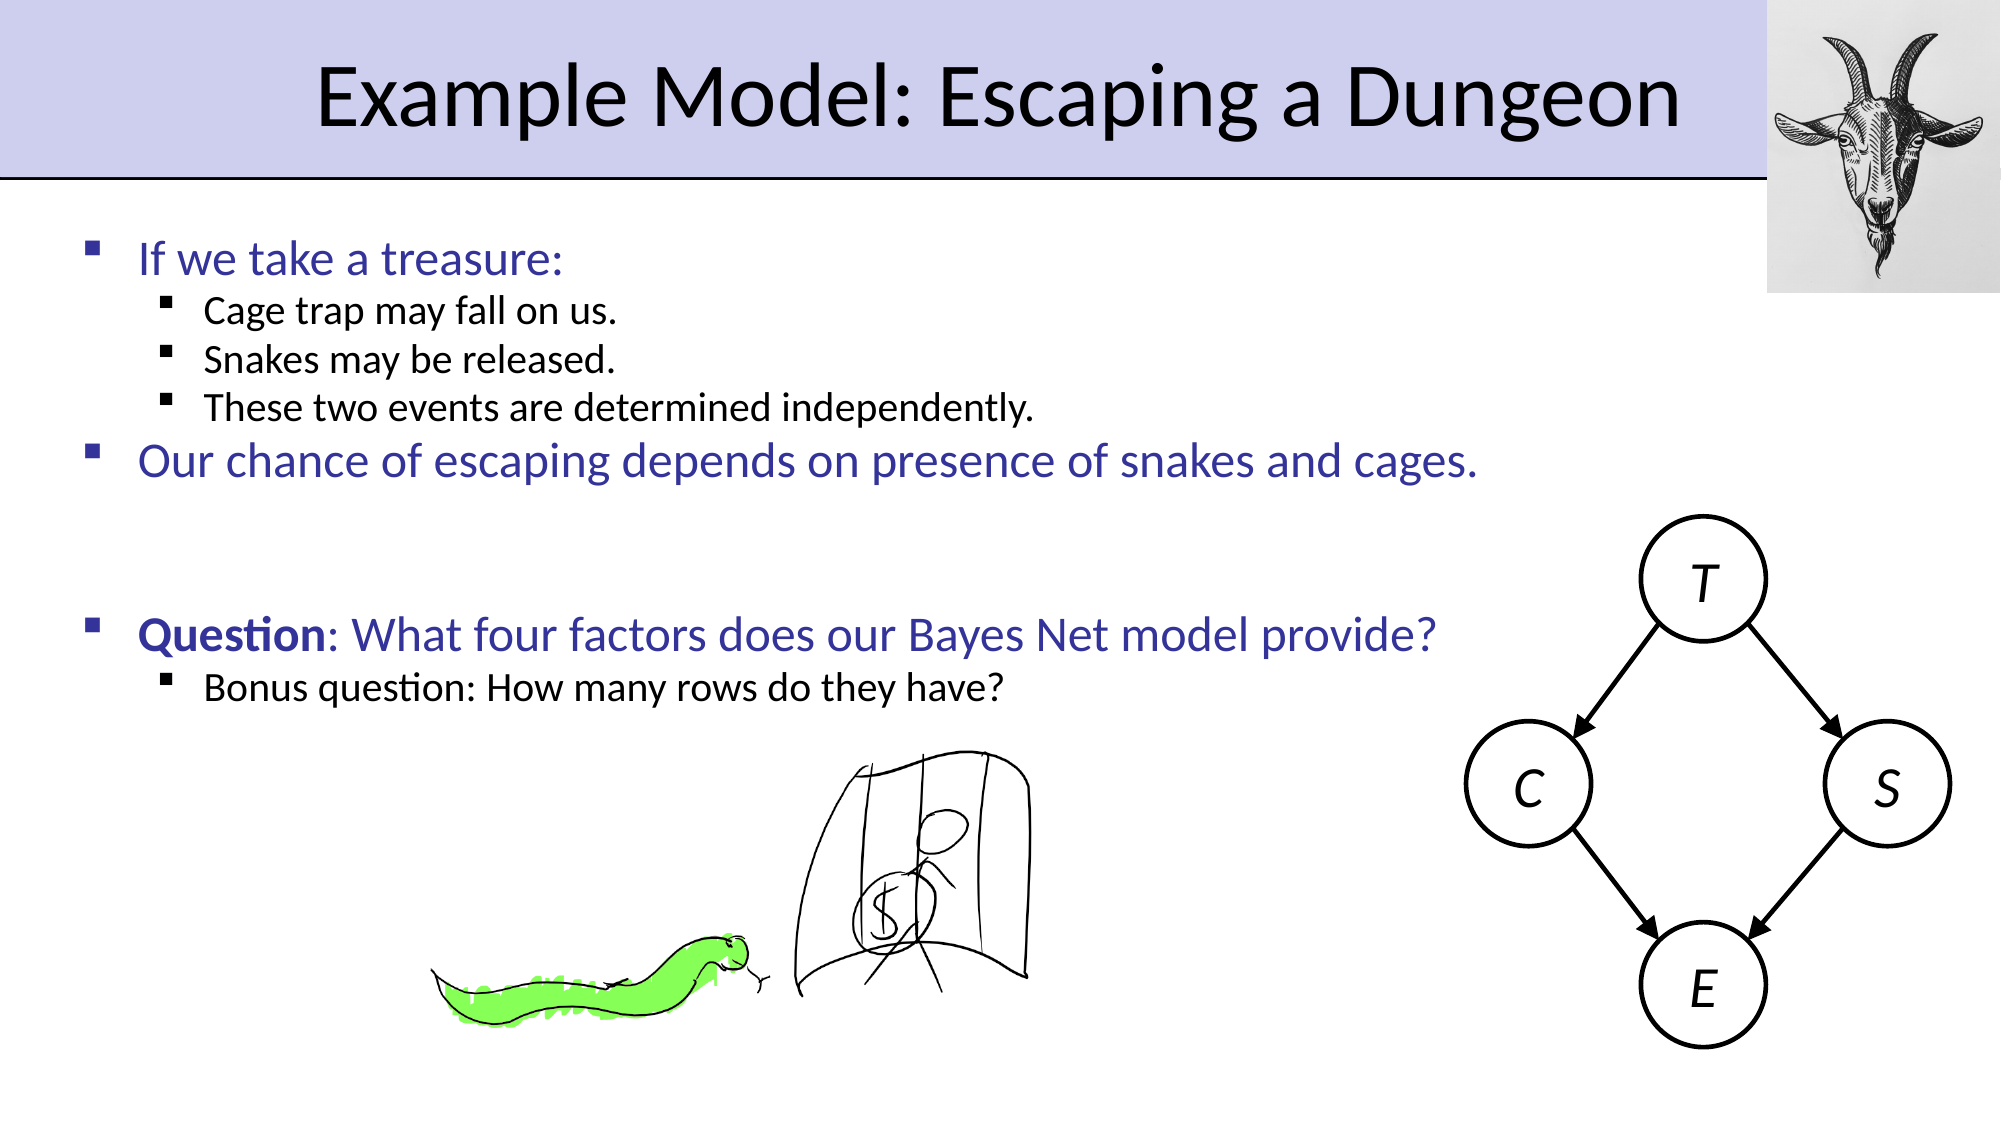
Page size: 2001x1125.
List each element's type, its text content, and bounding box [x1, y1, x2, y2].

title Example Model: Escaping a Dungeon [0, 0, 1764, 184]
picture [1767, 0, 2000, 293]
text_box E [1644, 1006, 1763, 1048]
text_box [1572, 827, 1660, 941]
text_box S [1934, 741, 1951, 826]
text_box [1747, 622, 1844, 740]
picture [399, 729, 1067, 1063]
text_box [1747, 827, 1844, 941]
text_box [1572, 622, 1660, 740]
list If we take a treasure: Cage trap may fall on us. Snakes may be released. These two events are determined independently. Our chance of escaping depends on presence of snakes and cages. Question: What four factors does our Bayes Net model provide? Bonus question: How many rows do they have? [66, 228, 1934, 1006]
